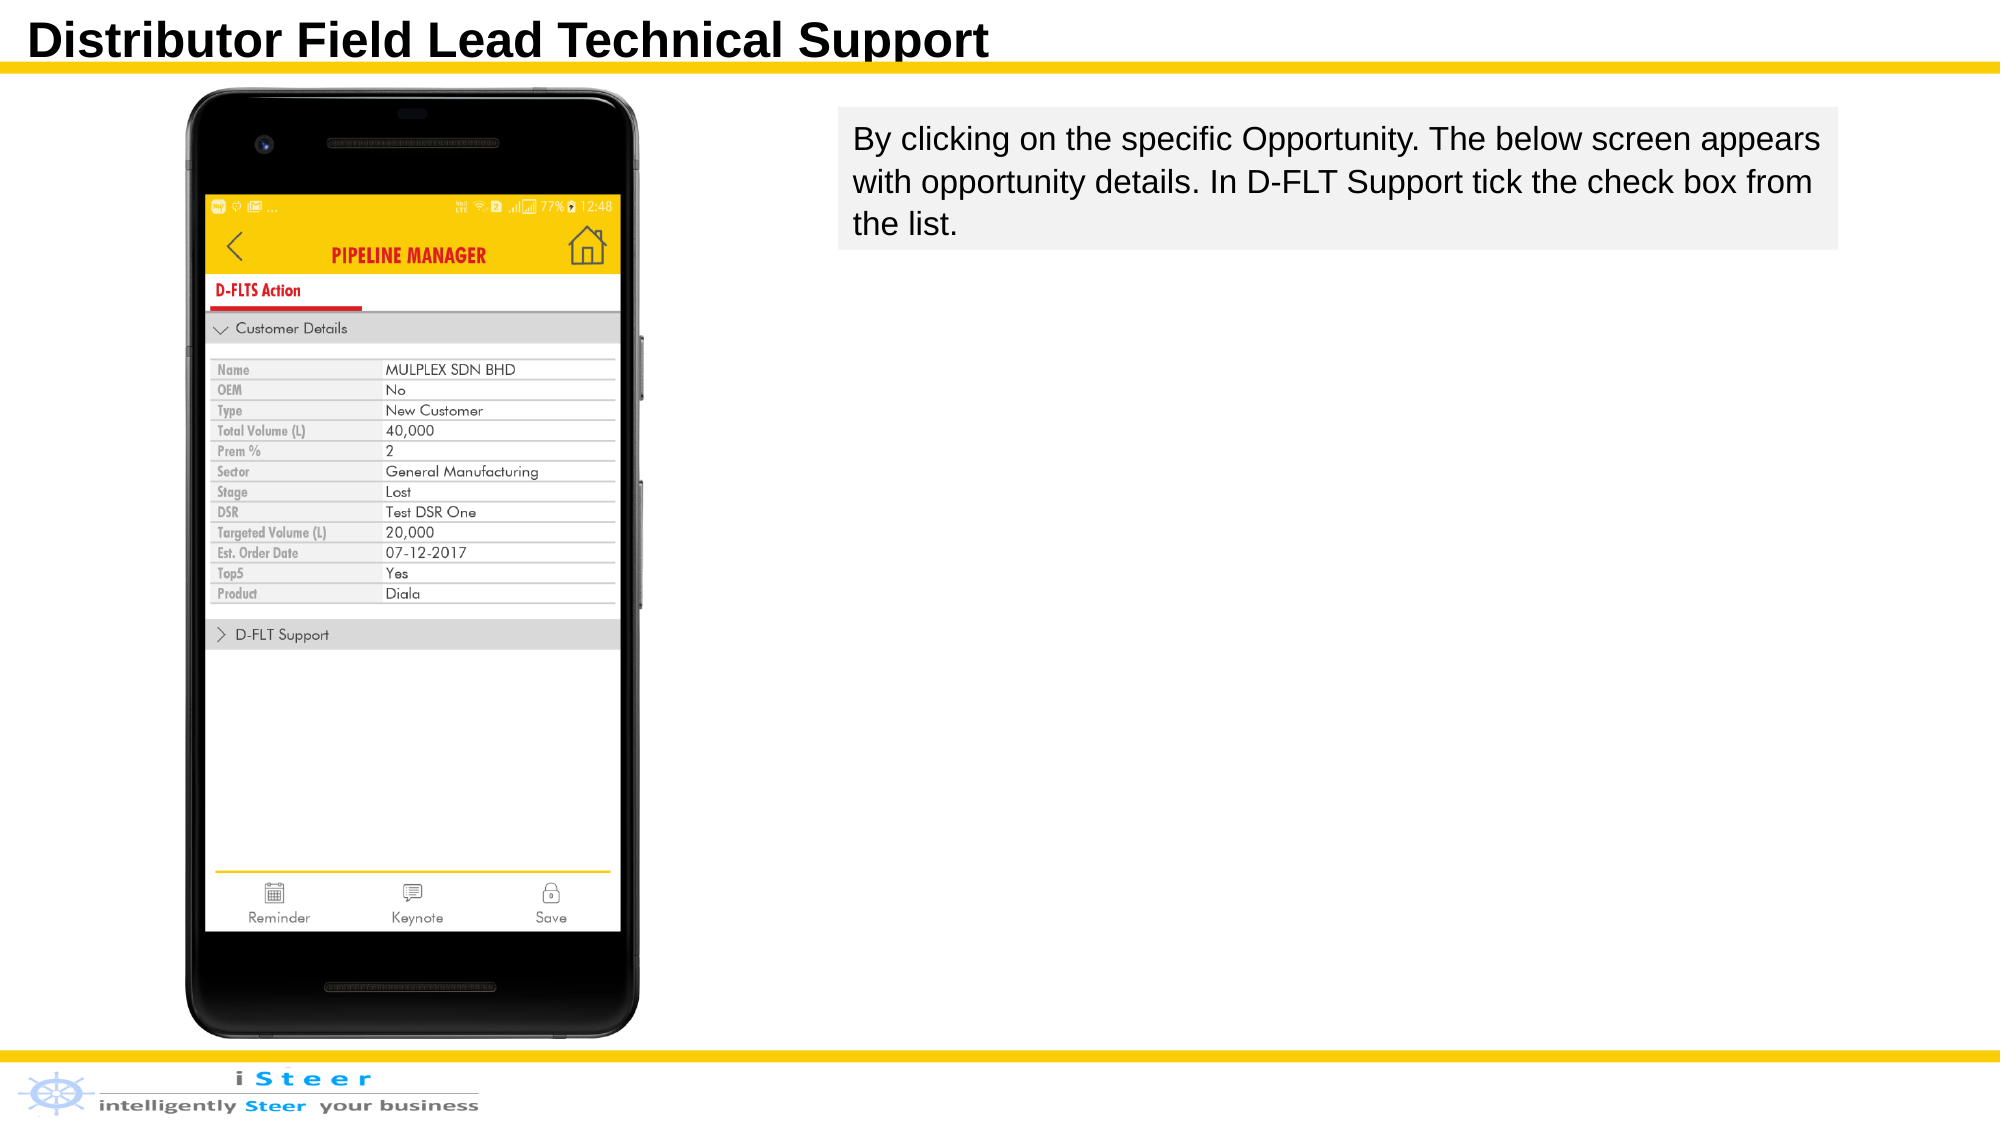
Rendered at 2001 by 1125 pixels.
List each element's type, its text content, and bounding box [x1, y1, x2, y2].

text_box By clicking on the specific Opportunity. The below screen appears with opportunity details. In D-FLT Support tick the check box from the list. [838, 106, 1839, 250]
text_box [0, 1049, 2000, 1063]
picture [185, 87, 644, 1039]
text_box Distributor Field Lead Technical Support [12, 0, 1117, 61]
text_box [0, 61, 2000, 75]
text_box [14, 1067, 479, 1117]
